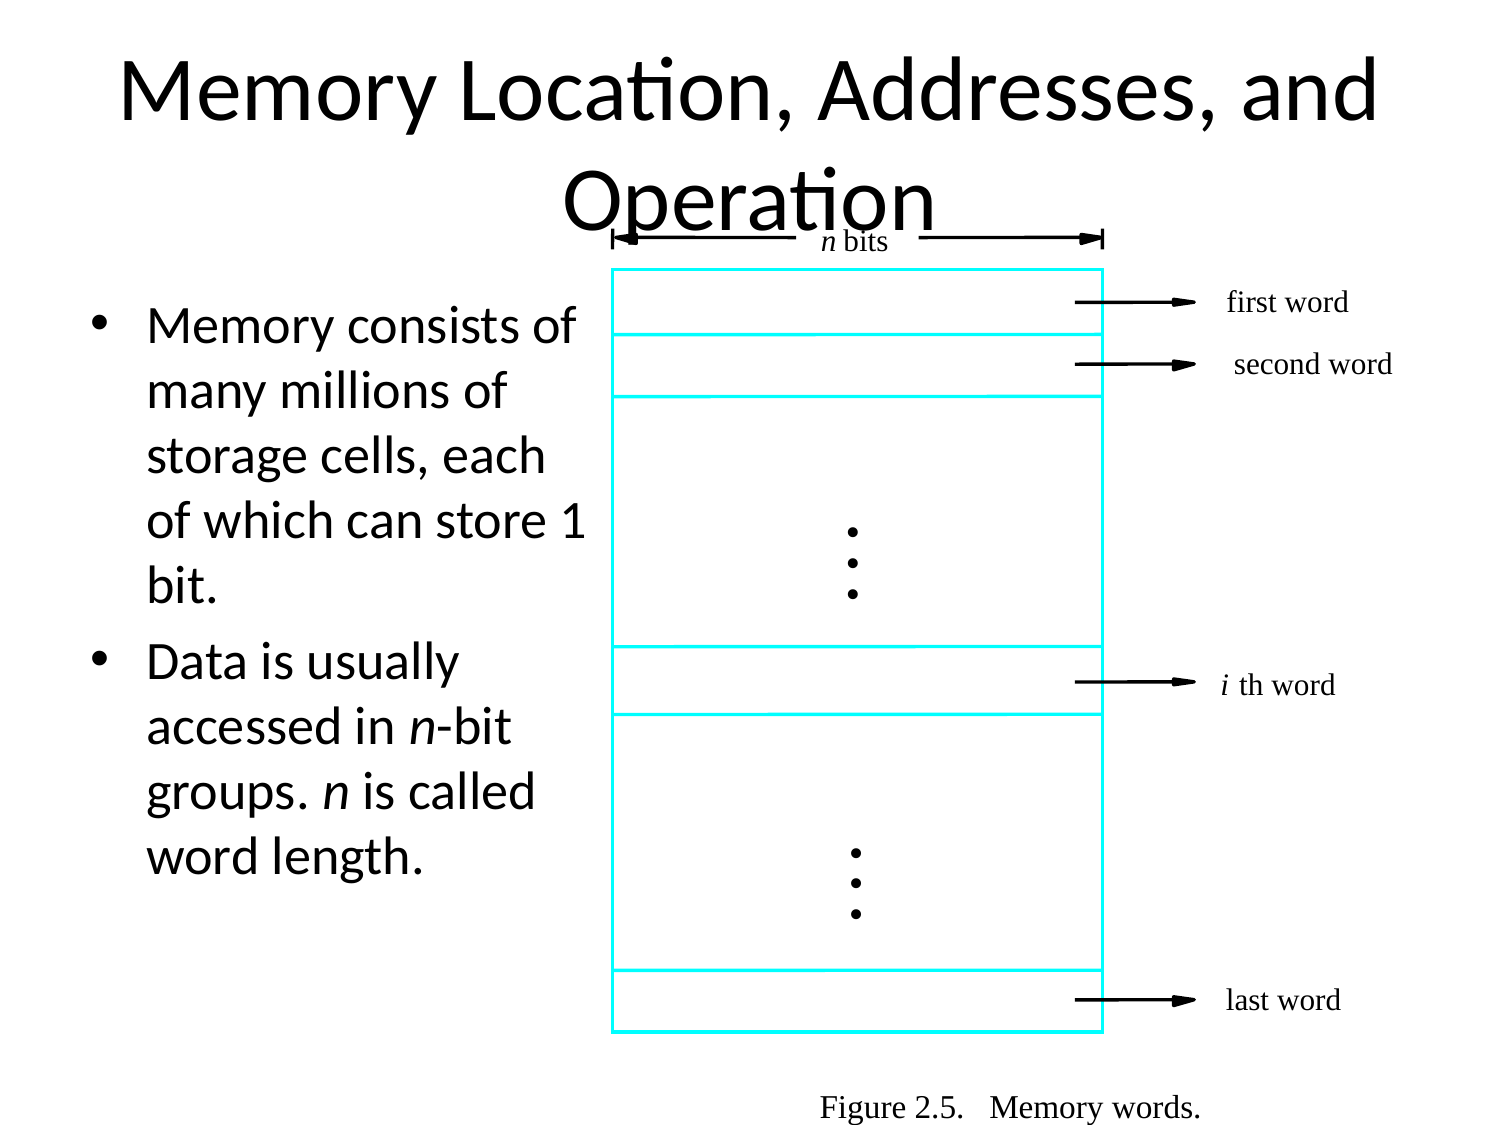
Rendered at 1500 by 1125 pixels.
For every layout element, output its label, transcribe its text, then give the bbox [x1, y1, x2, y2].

list Memory consists of many millions of storage cells, each of which can store 1 bit. Data is usually accessed in n-bit groups. n is called word length. [74, 281, 607, 1006]
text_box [612, 219, 1403, 1125]
title Memory Location, Addresses, and Operation [74, 44, 1426, 233]
